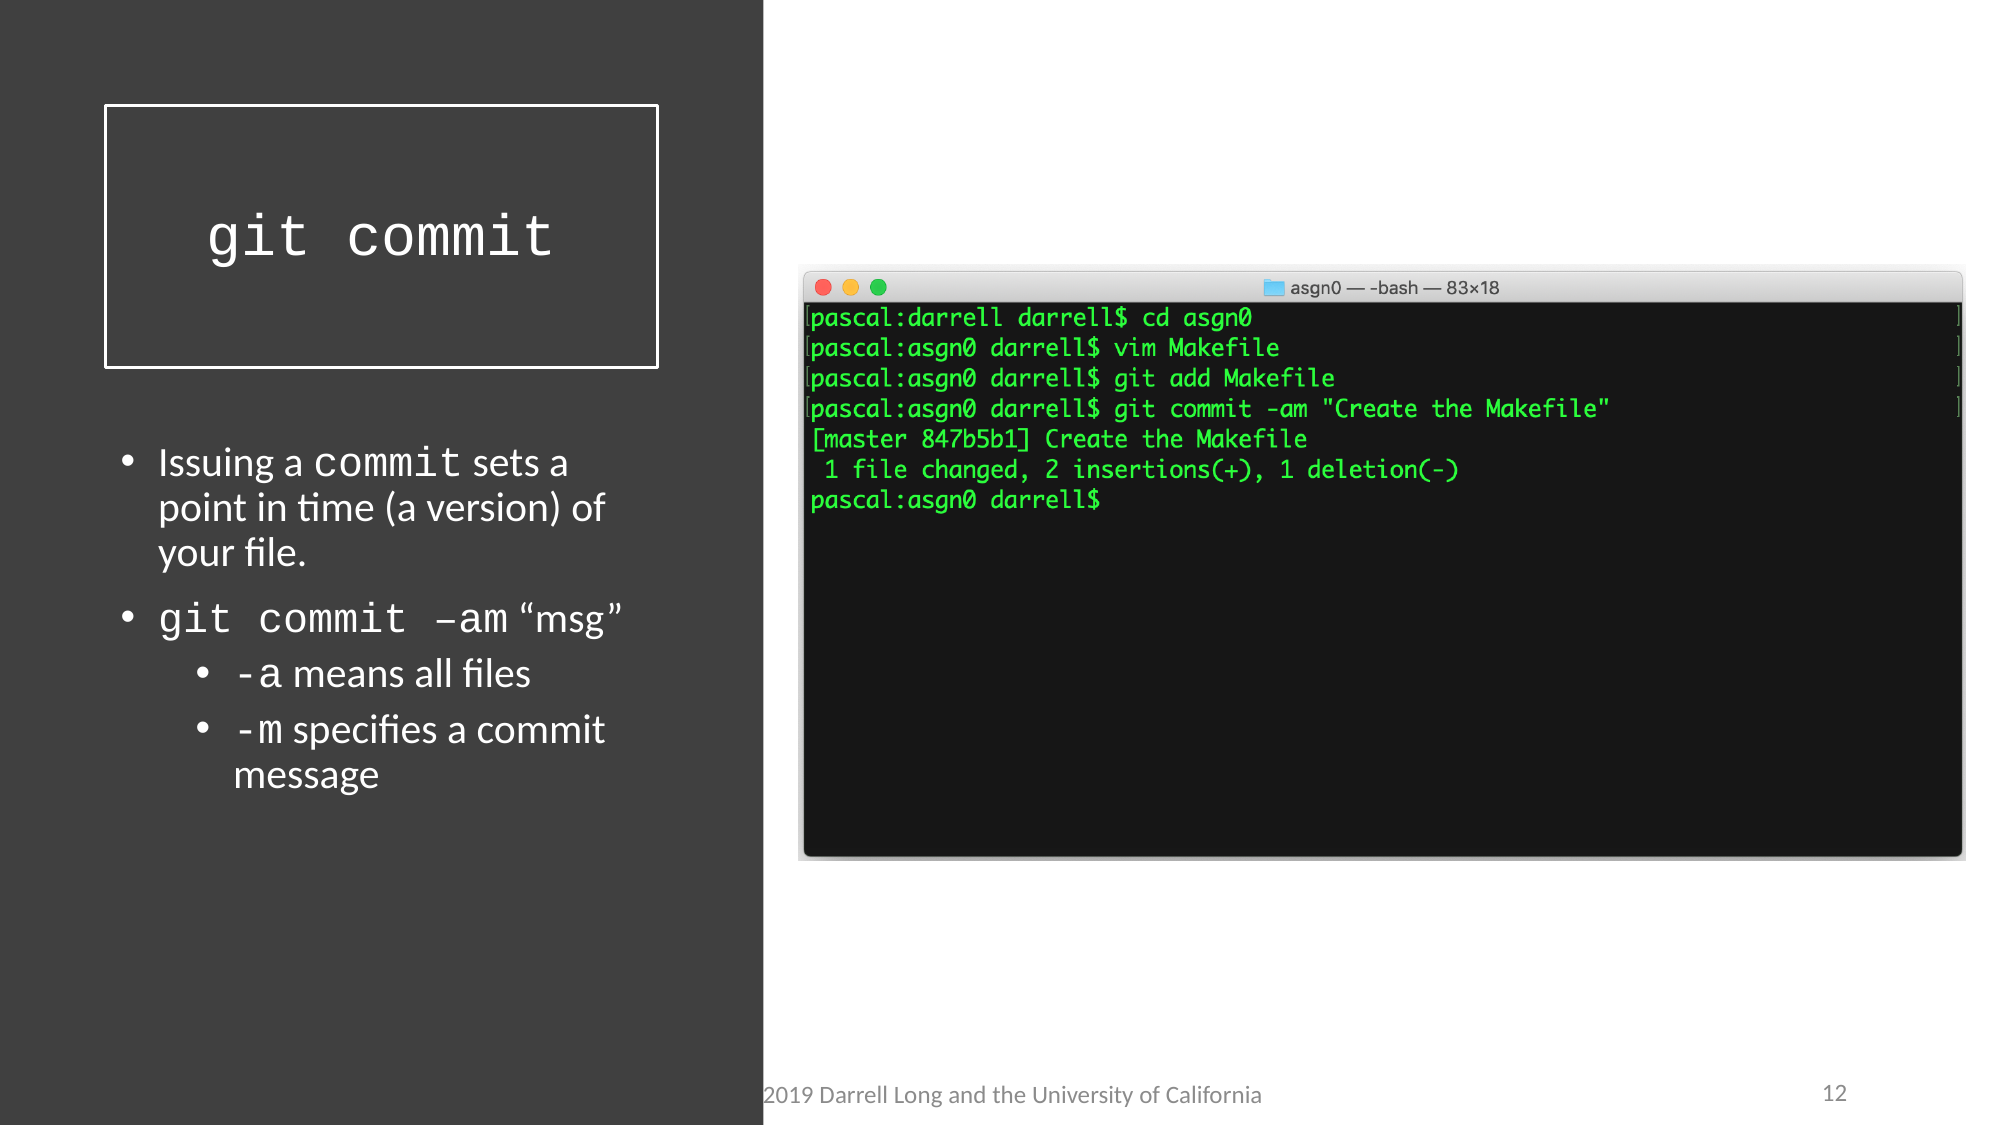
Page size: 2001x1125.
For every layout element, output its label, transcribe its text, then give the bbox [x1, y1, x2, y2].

title git commit [105, 105, 658, 368]
list Issuing a commit sets a point in time (a version) of your file. git commit –am “msg” -a means all files -m specifies a commit message [105, 432, 658, 994]
picture [798, 264, 1966, 861]
text_box [0, 0, 764, 1125]
footer © 2019 Darrell Long and the University of California [662, 1063, 1338, 1124]
slide_number 12 [1412, 1061, 1863, 1122]
